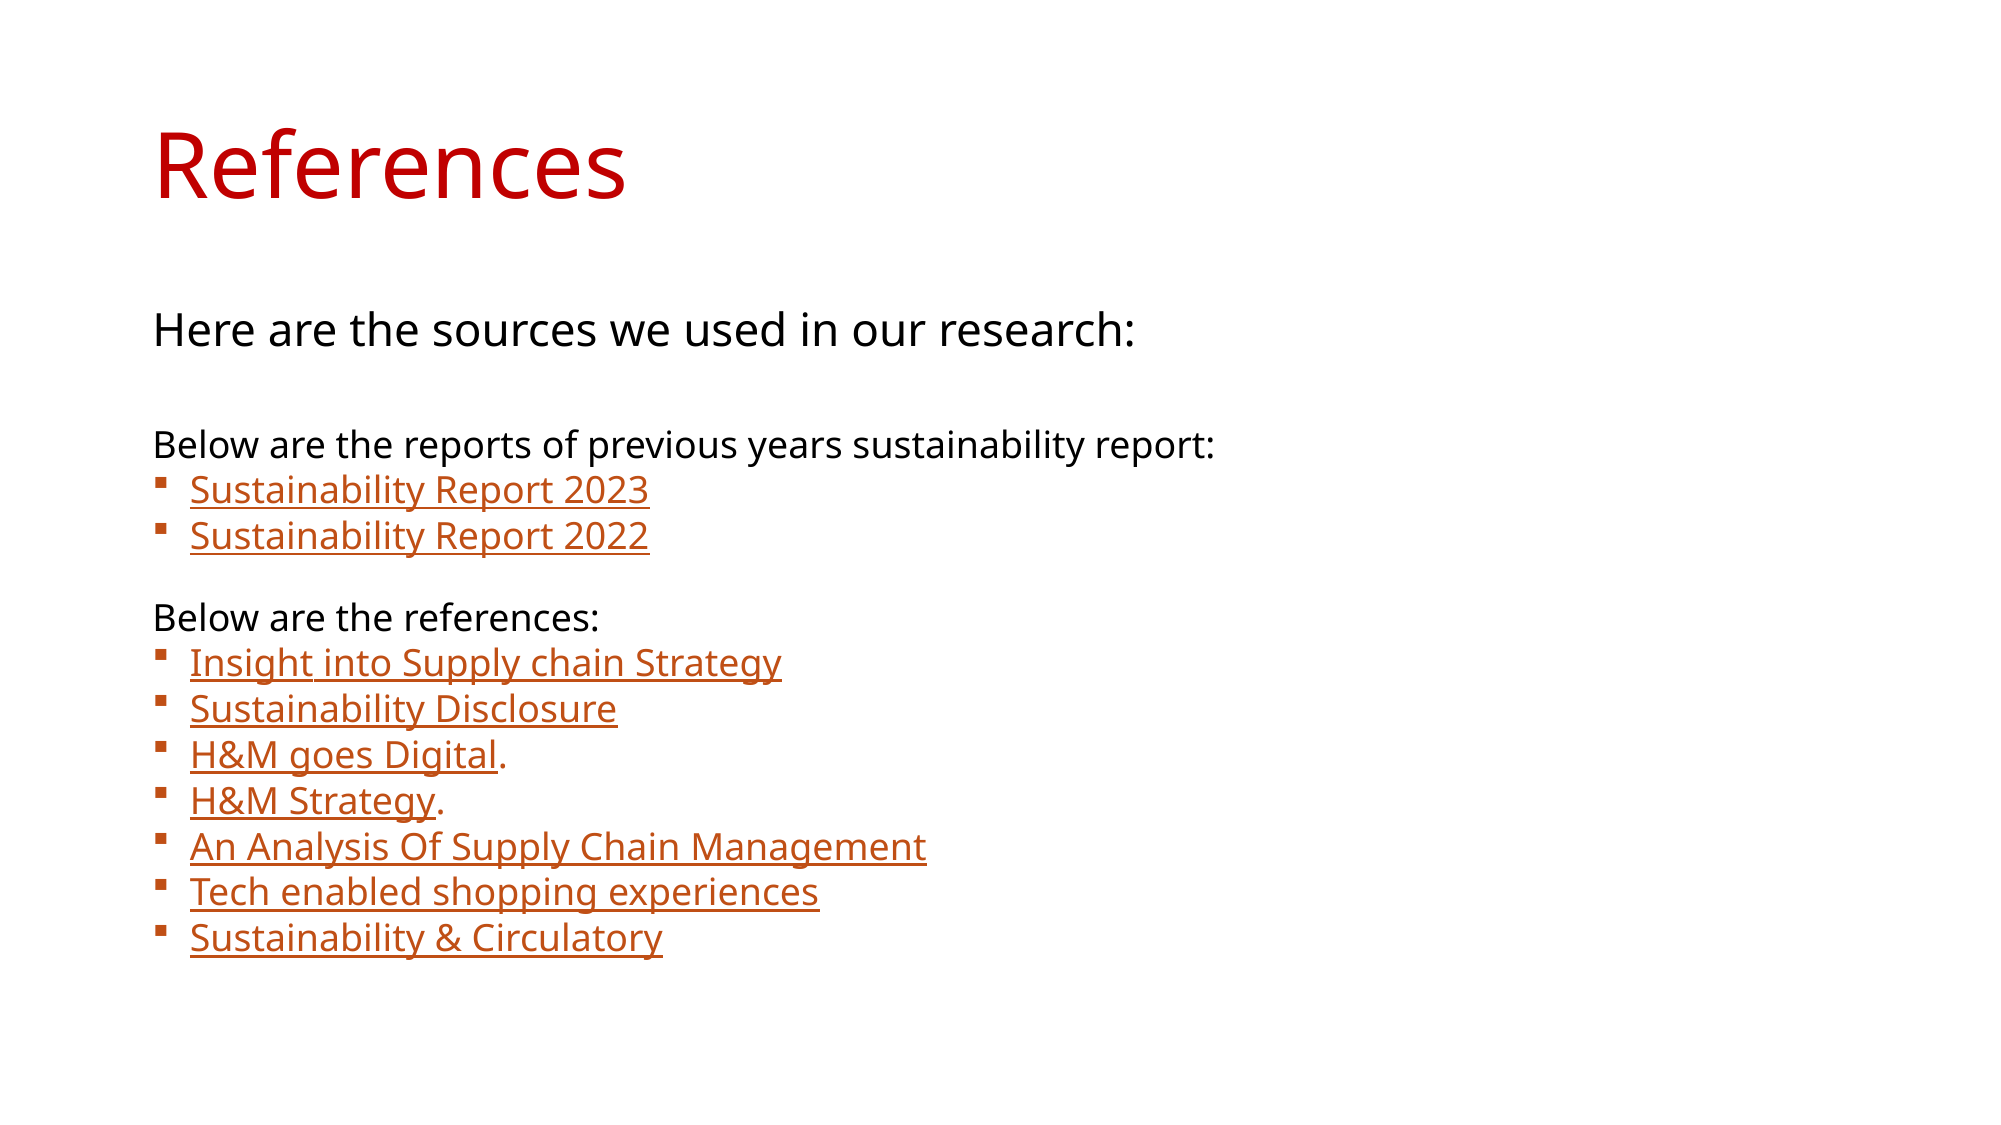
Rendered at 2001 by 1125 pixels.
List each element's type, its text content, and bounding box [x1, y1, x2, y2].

list Here are the sources we used in our research: Below are the reports of previous years sustainability report: Sustainability Report 2023 Sustainability Report 2022 Below are the references: Insight into Supply chain Strategy Sustainability Disclosure H&M goes Digital. H&M Strategy. An Analysis Of Supply Chain Management Tech enabled shopping experiences Sustainability & Circulatory [137, 299, 1863, 1014]
title References [137, 59, 1863, 278]
